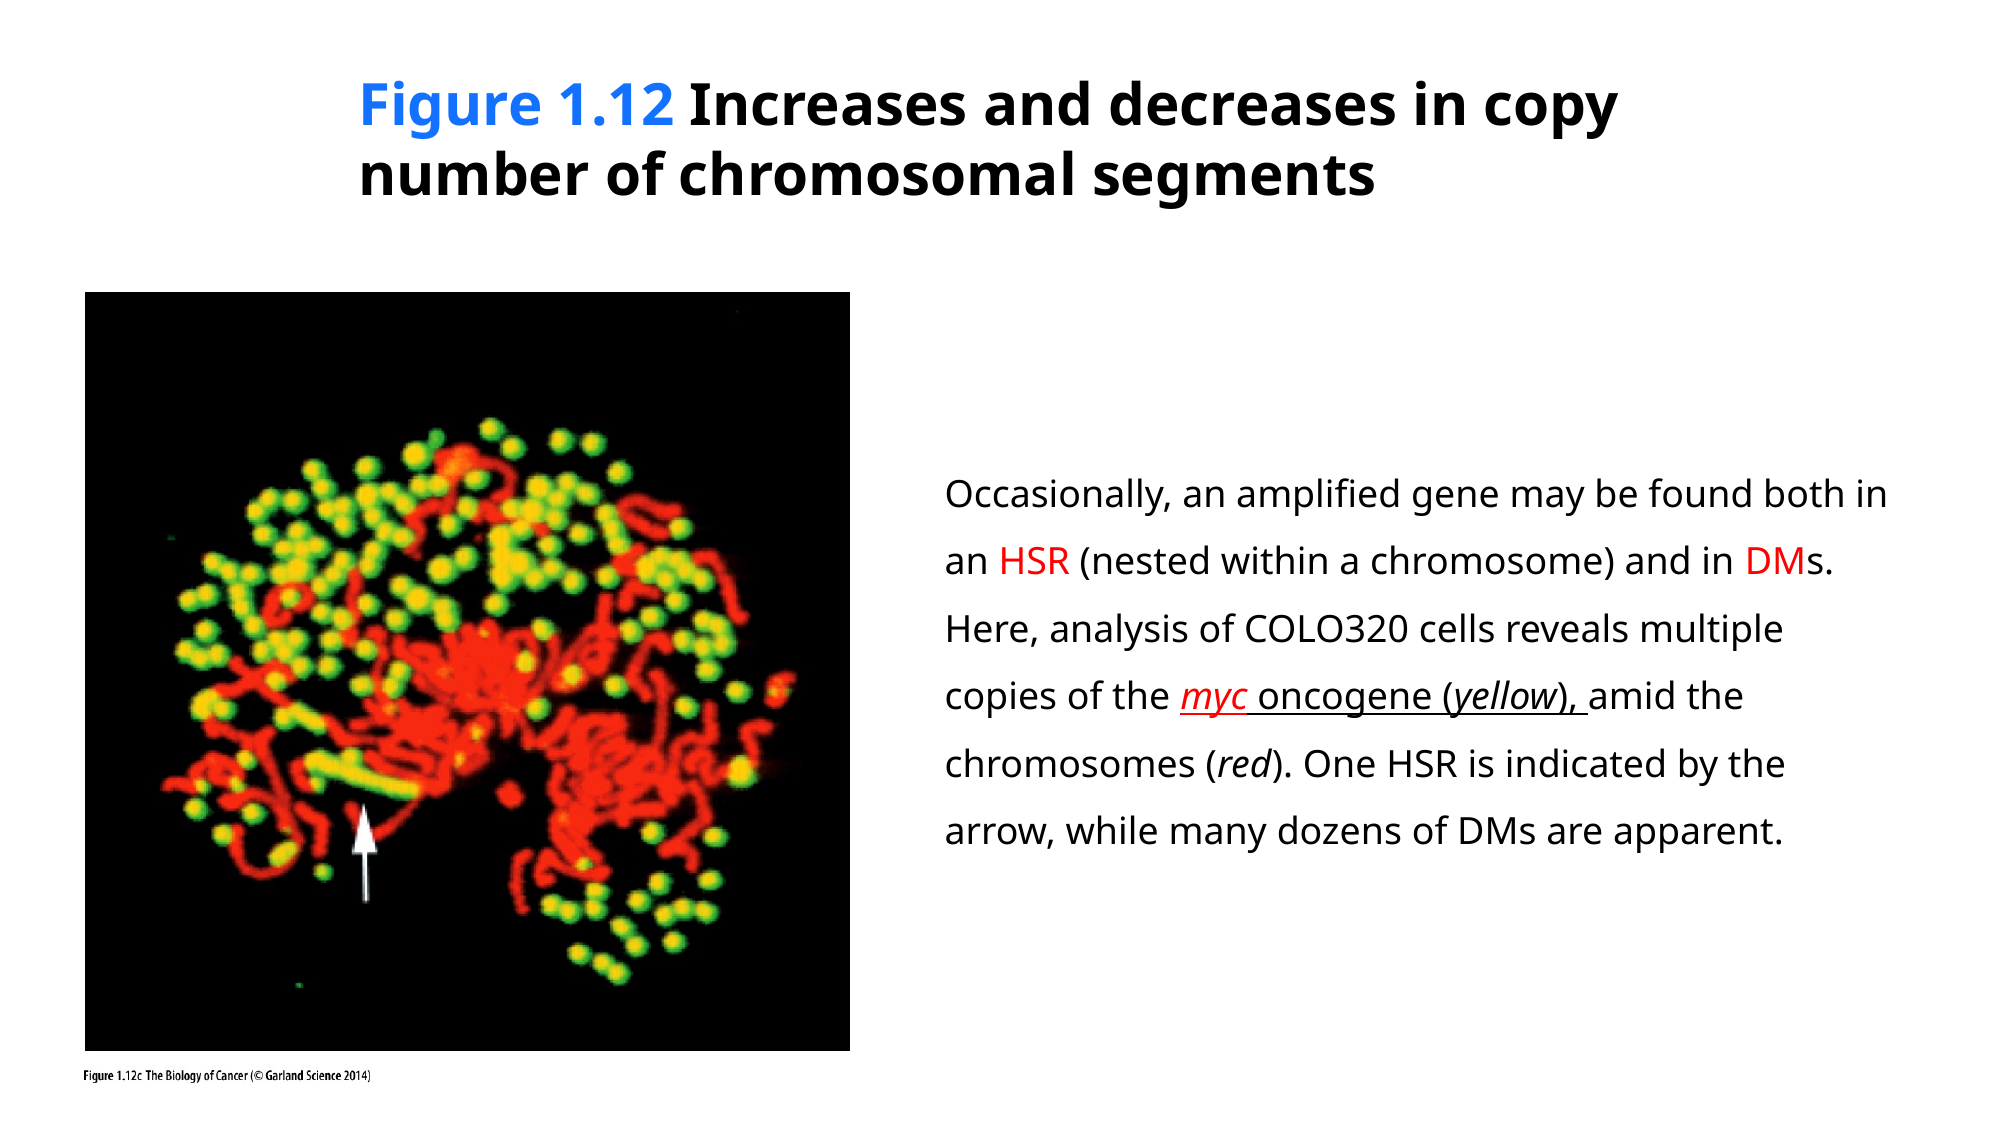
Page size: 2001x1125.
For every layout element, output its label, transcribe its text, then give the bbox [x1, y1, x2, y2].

picture [77, 284, 857, 1086]
text_box Occasionally, an amplified gene may be found both in an HSR (nested within a chromosome) and in DMs. Here, analysis of COLO320 cells reveals multiple copies of the myc oncogene (yellow), amid the chromosomes (red). One HSR is indicated by the arrow, while many dozens of DMs are apparent. [929, 439, 1907, 860]
text_box Figure 1.12 Increases and decreases in copy number of chromosomal segments [343, 59, 1792, 215]
